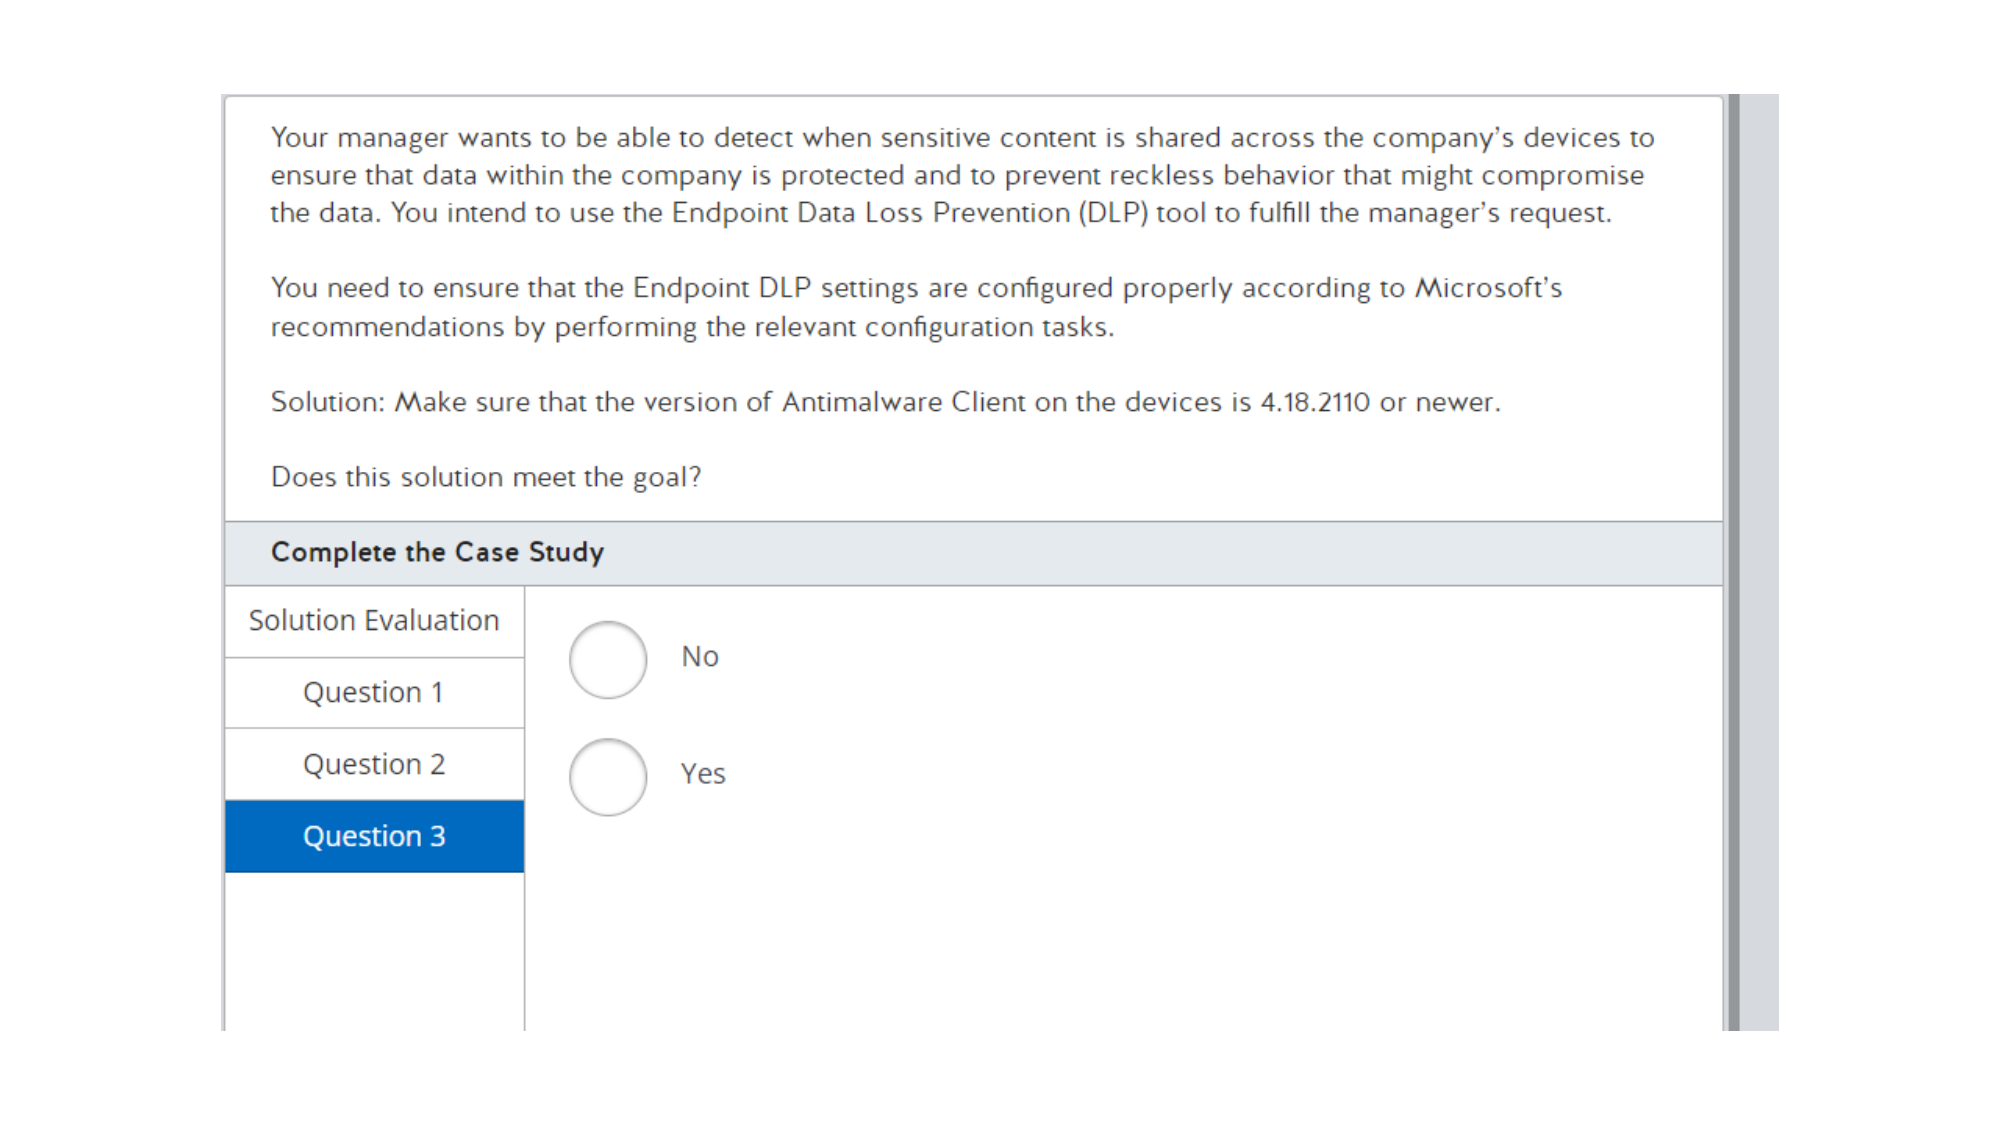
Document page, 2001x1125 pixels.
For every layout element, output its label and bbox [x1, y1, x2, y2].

picture [221, 94, 1779, 1031]
